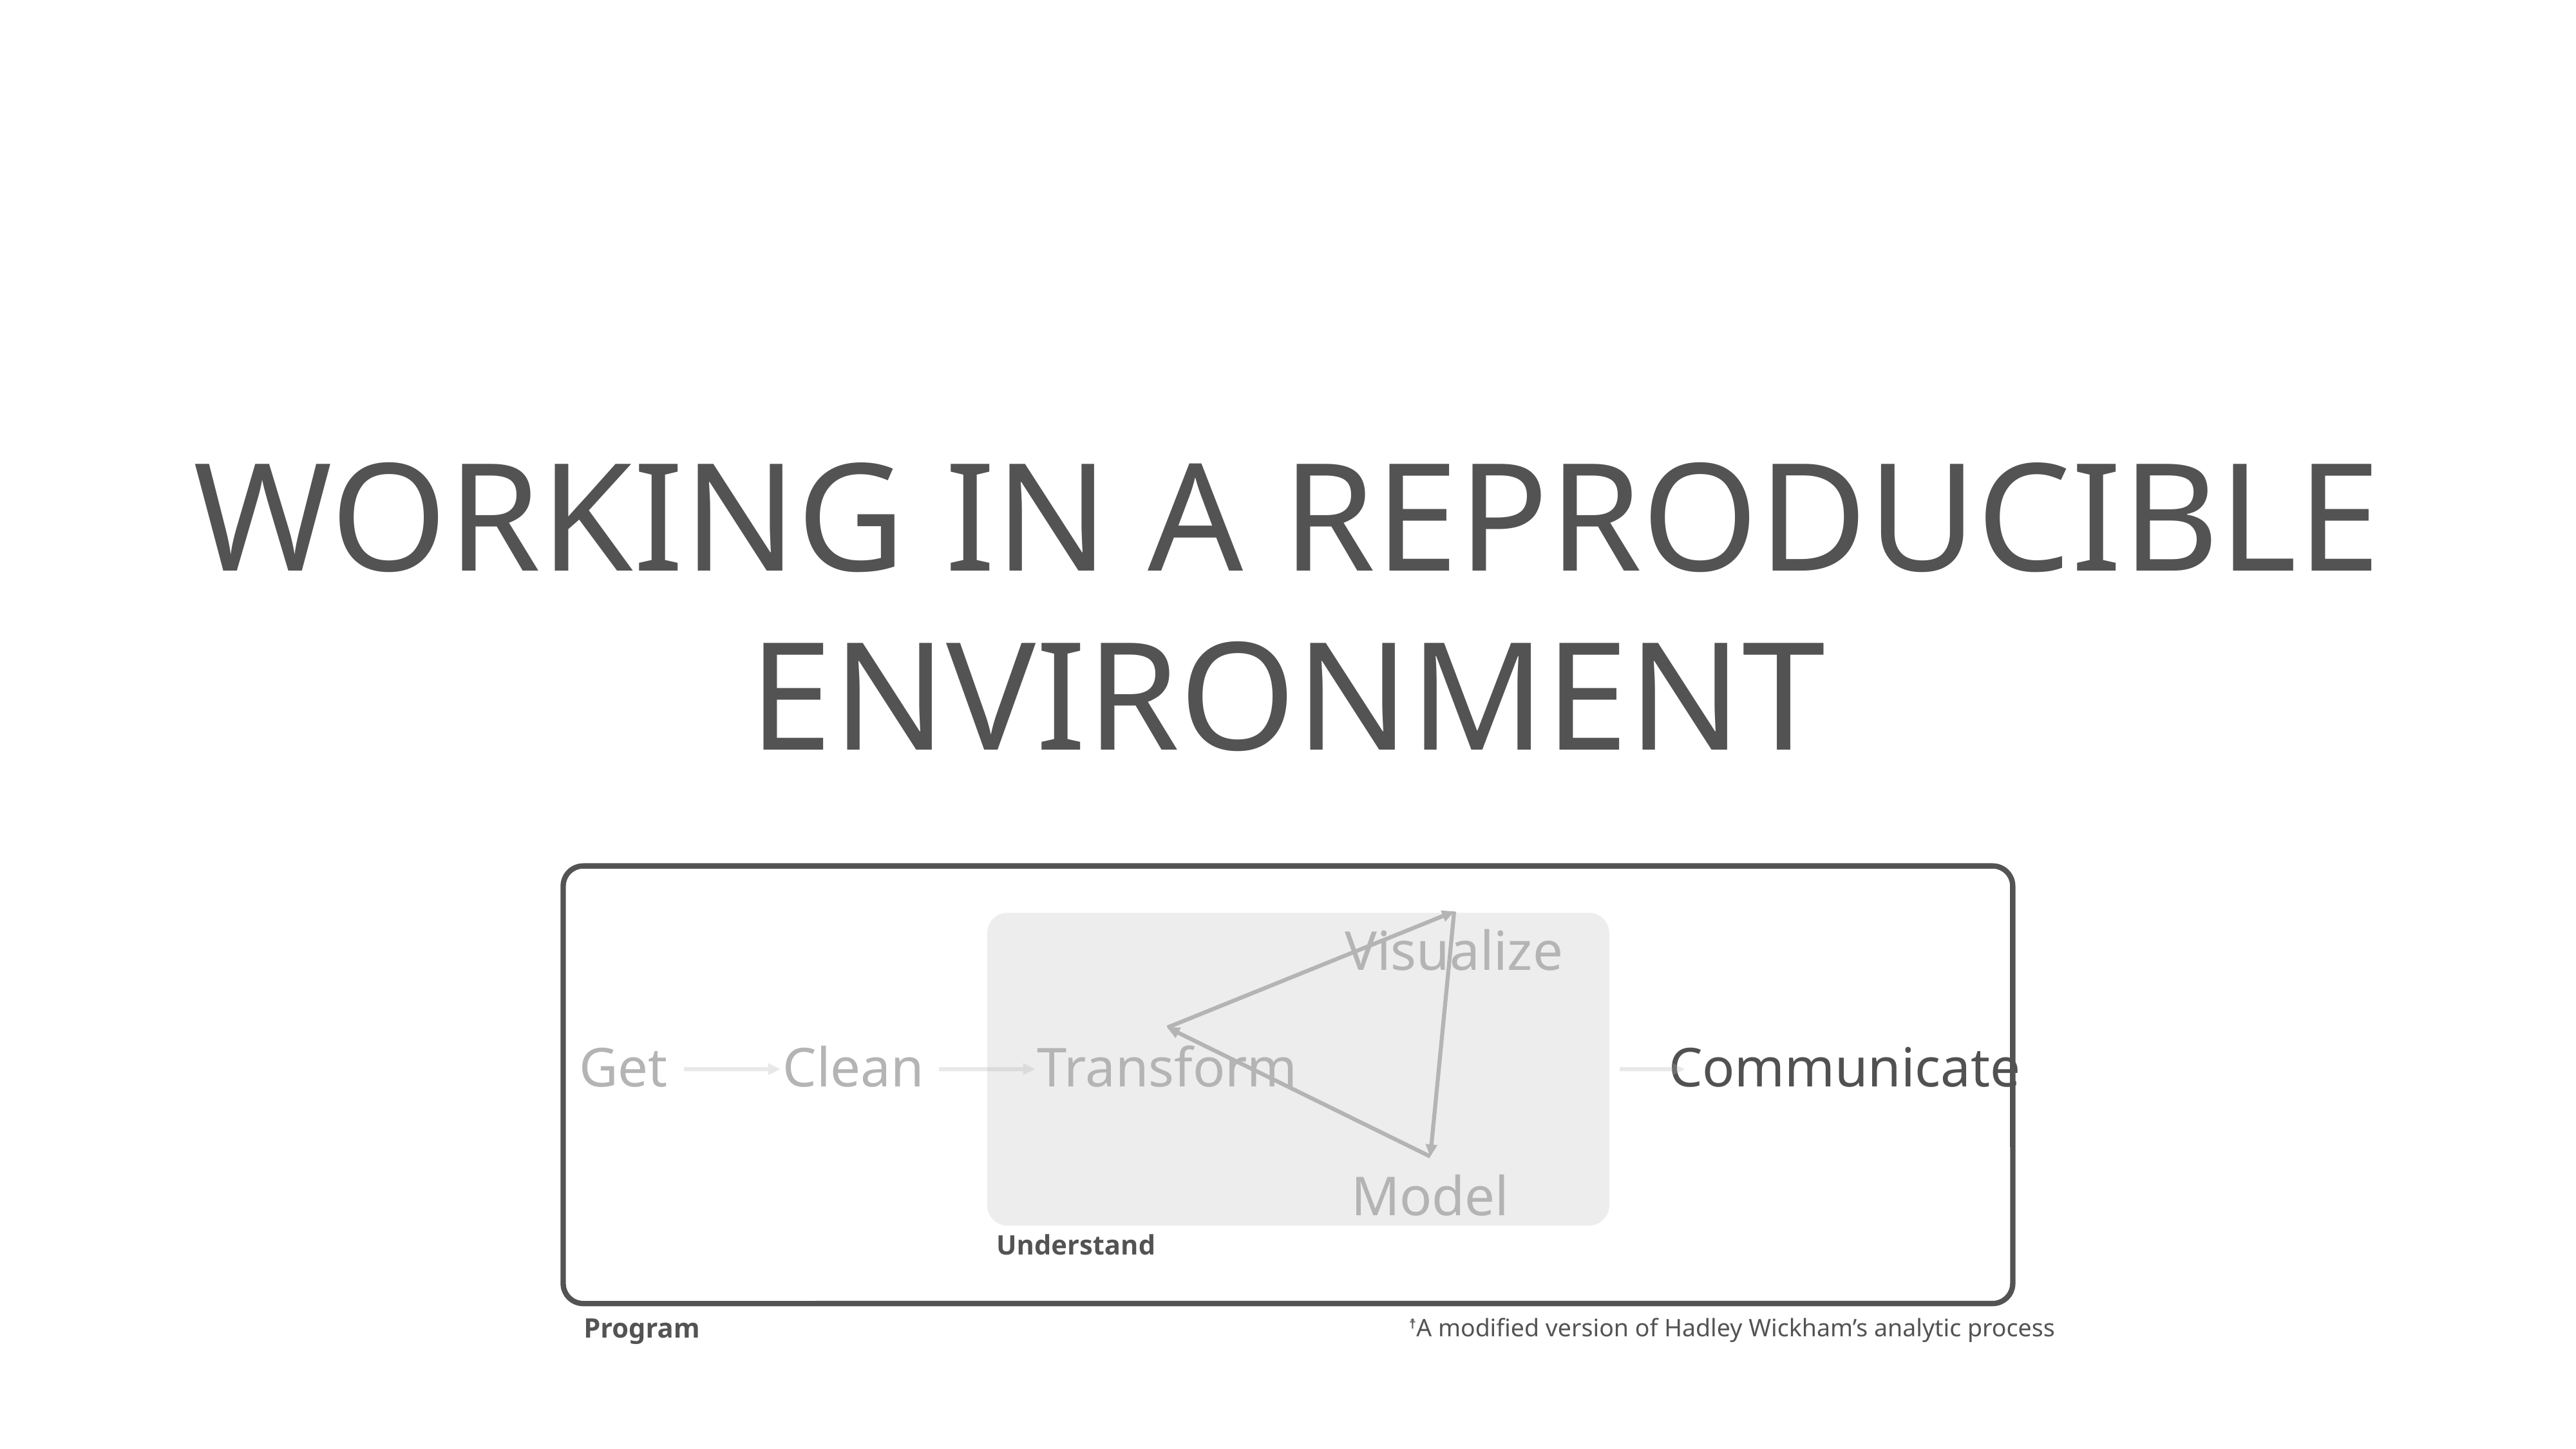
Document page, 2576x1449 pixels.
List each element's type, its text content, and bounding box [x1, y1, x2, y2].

text_box [563, 866, 2013, 1304]
text_box Communicate [2013, 1027, 2026, 1103]
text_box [1430, 949, 1455, 1195]
title working in a reproducible environment [70, 303, 2506, 786]
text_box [1167, 1065, 1430, 1195]
text_box Understand [990, 1222, 1161, 1265]
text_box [1167, 949, 1430, 1065]
text_box ☨A modified version of Hadley Wickham’s analytic process [1403, 1307, 2061, 1347]
text_box Program [578, 1305, 706, 1349]
